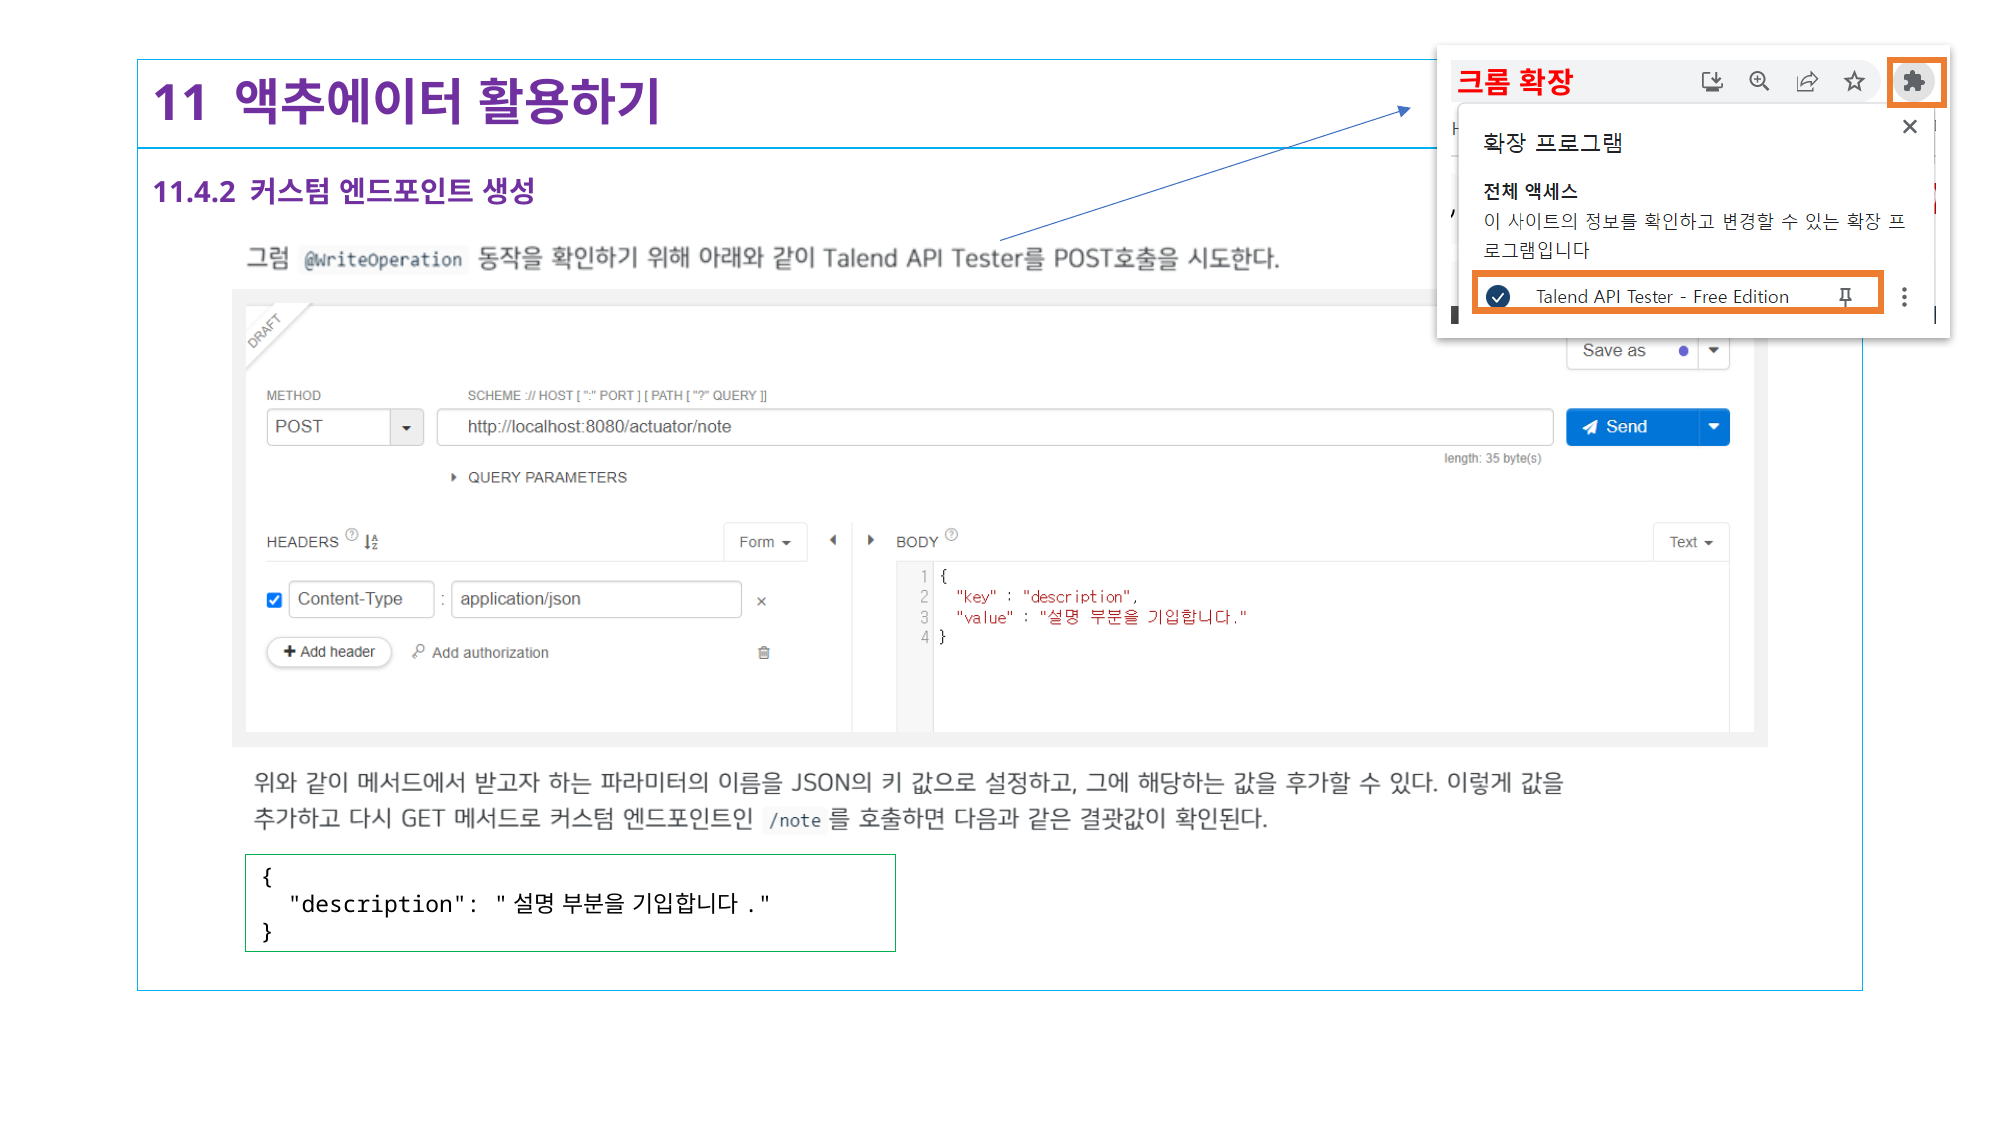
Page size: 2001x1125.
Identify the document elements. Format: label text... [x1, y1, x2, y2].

list 11.4.2 커스텀 엔드포인트 생성 [137, 148, 1863, 991]
text_box 크롬 확장 [1443, 57, 1619, 107]
picture [246, 59, 1936, 733]
text_box { "description": "설명 부분을 기입합니다." } [245, 855, 896, 952]
picture [241, 754, 1591, 855]
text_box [999, 107, 1411, 241]
title 11 액추에이터 활용하기 [137, 59, 1431, 148]
picture [240, 240, 1290, 282]
text_box [1936, 59, 1945, 106]
